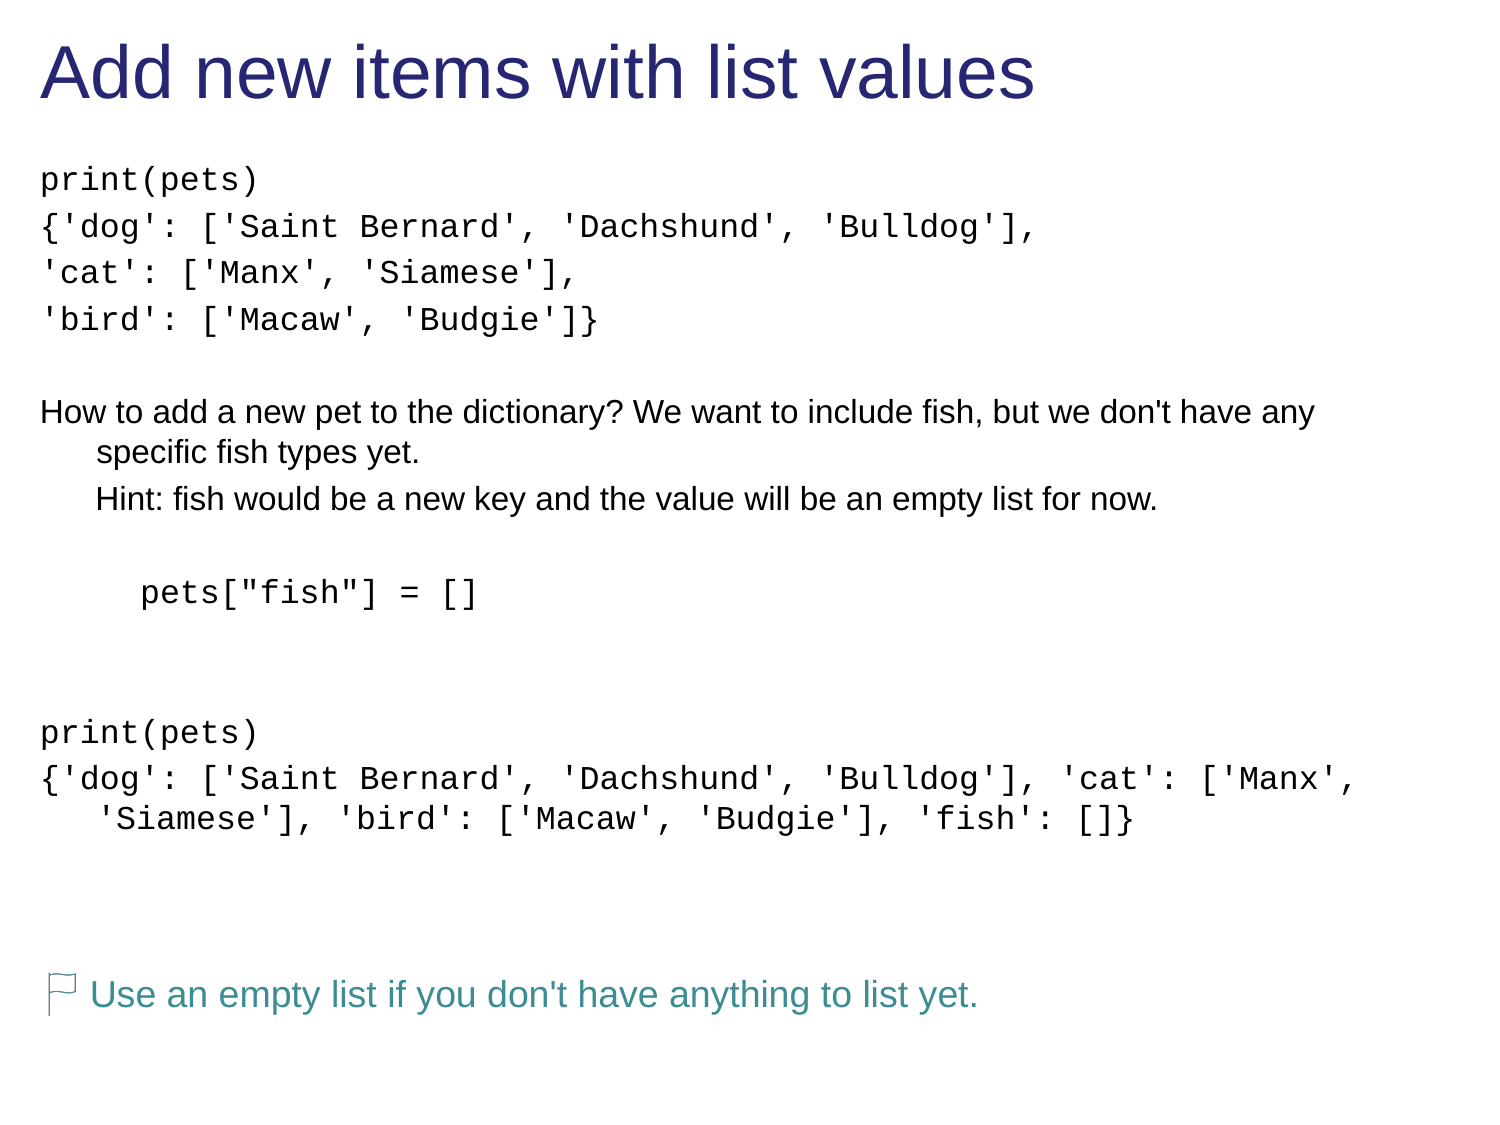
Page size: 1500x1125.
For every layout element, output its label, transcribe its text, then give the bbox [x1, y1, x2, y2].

list print(pets) {'dog': ['Saint Bernard', 'Dachshund', 'Bulldog'], 'cat': ['Manx', 'Siamese'], 'bird': ['Macaw', 'Budgie']} How to add a new pet to the dictionary? We want to include fish, but we don't have any specific fish types yet. Hint: fish would be a new key and the value will be an empty list for now. pets["fish"] = [] print(pets) {'dog': ['Saint Bernard', 'Dachshund', 'Bulldog'], 'cat': ['Manx', 'Siamese'], 'bird': ['Macaw', 'Budgie'], 'fish': []} [24, 149, 1450, 1038]
title Add new items with list values [25, 31, 1338, 107]
picture [37, 969, 88, 1020]
text_box Use an empty list if you don't have anything to list yet. [74, 962, 1263, 1023]
